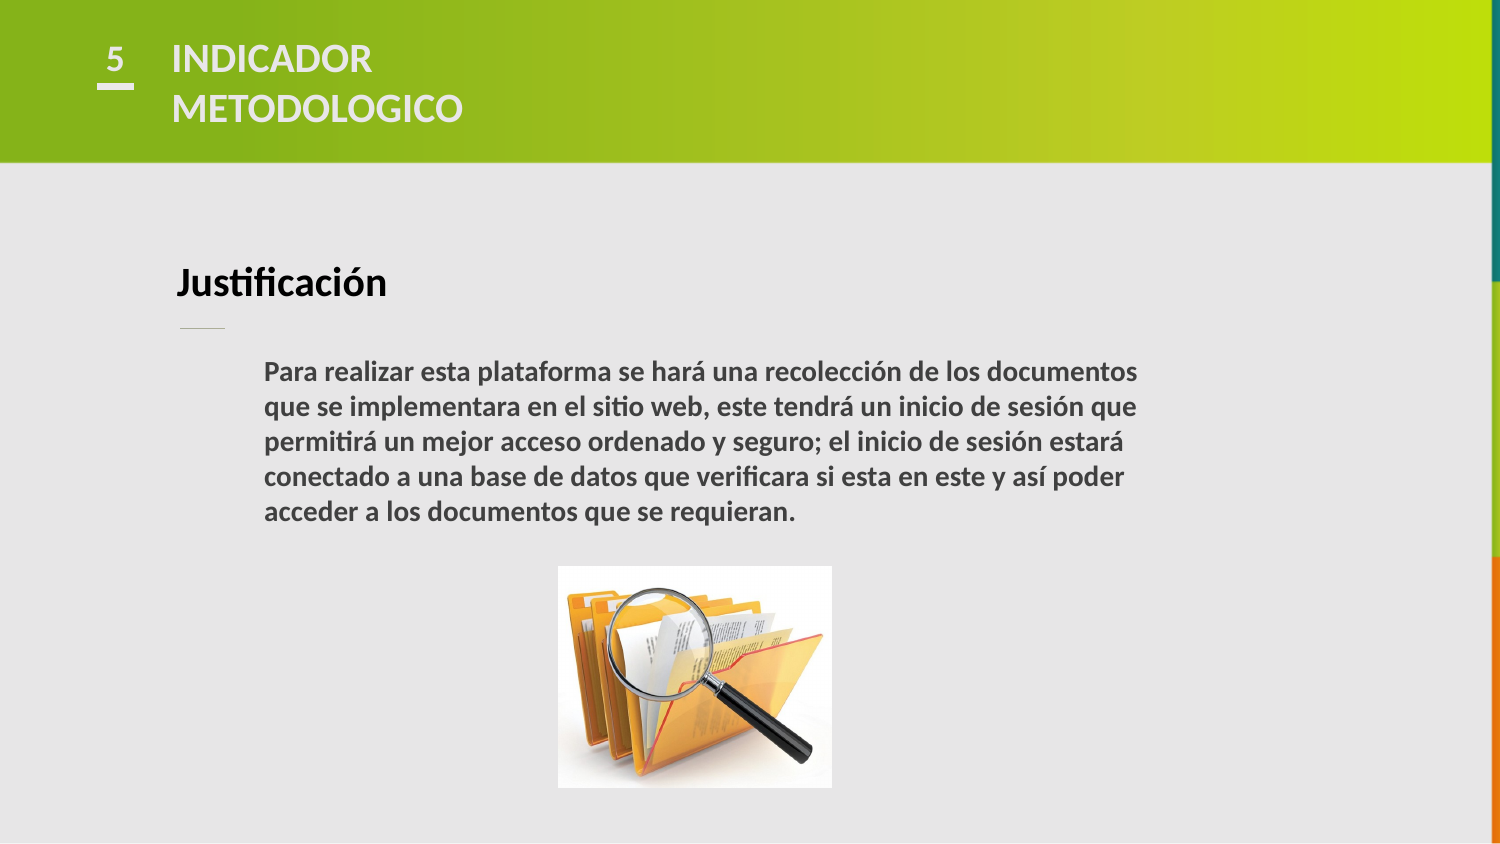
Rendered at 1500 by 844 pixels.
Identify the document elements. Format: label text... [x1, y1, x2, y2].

text_box INDICADOR METODOLOGICO [156, 23, 582, 140]
text_box Justificación [161, 247, 587, 313]
text_box Para realizar esta plataforma se hará una recolección de los documentos que se implementara en el sitio web, este tendrá un inicio de sesión que permitirá un mejor acceso ordenado y seguro; el inicio de sesión estará conectado a una base de datos que verificara si esta en este y así poder acceder a los documentos que se requieran. [249, 344, 1181, 736]
picture [0, 0, 1500, 844]
text_box 5 [90, 26, 137, 88]
text_box [369, 160, 795, 216]
